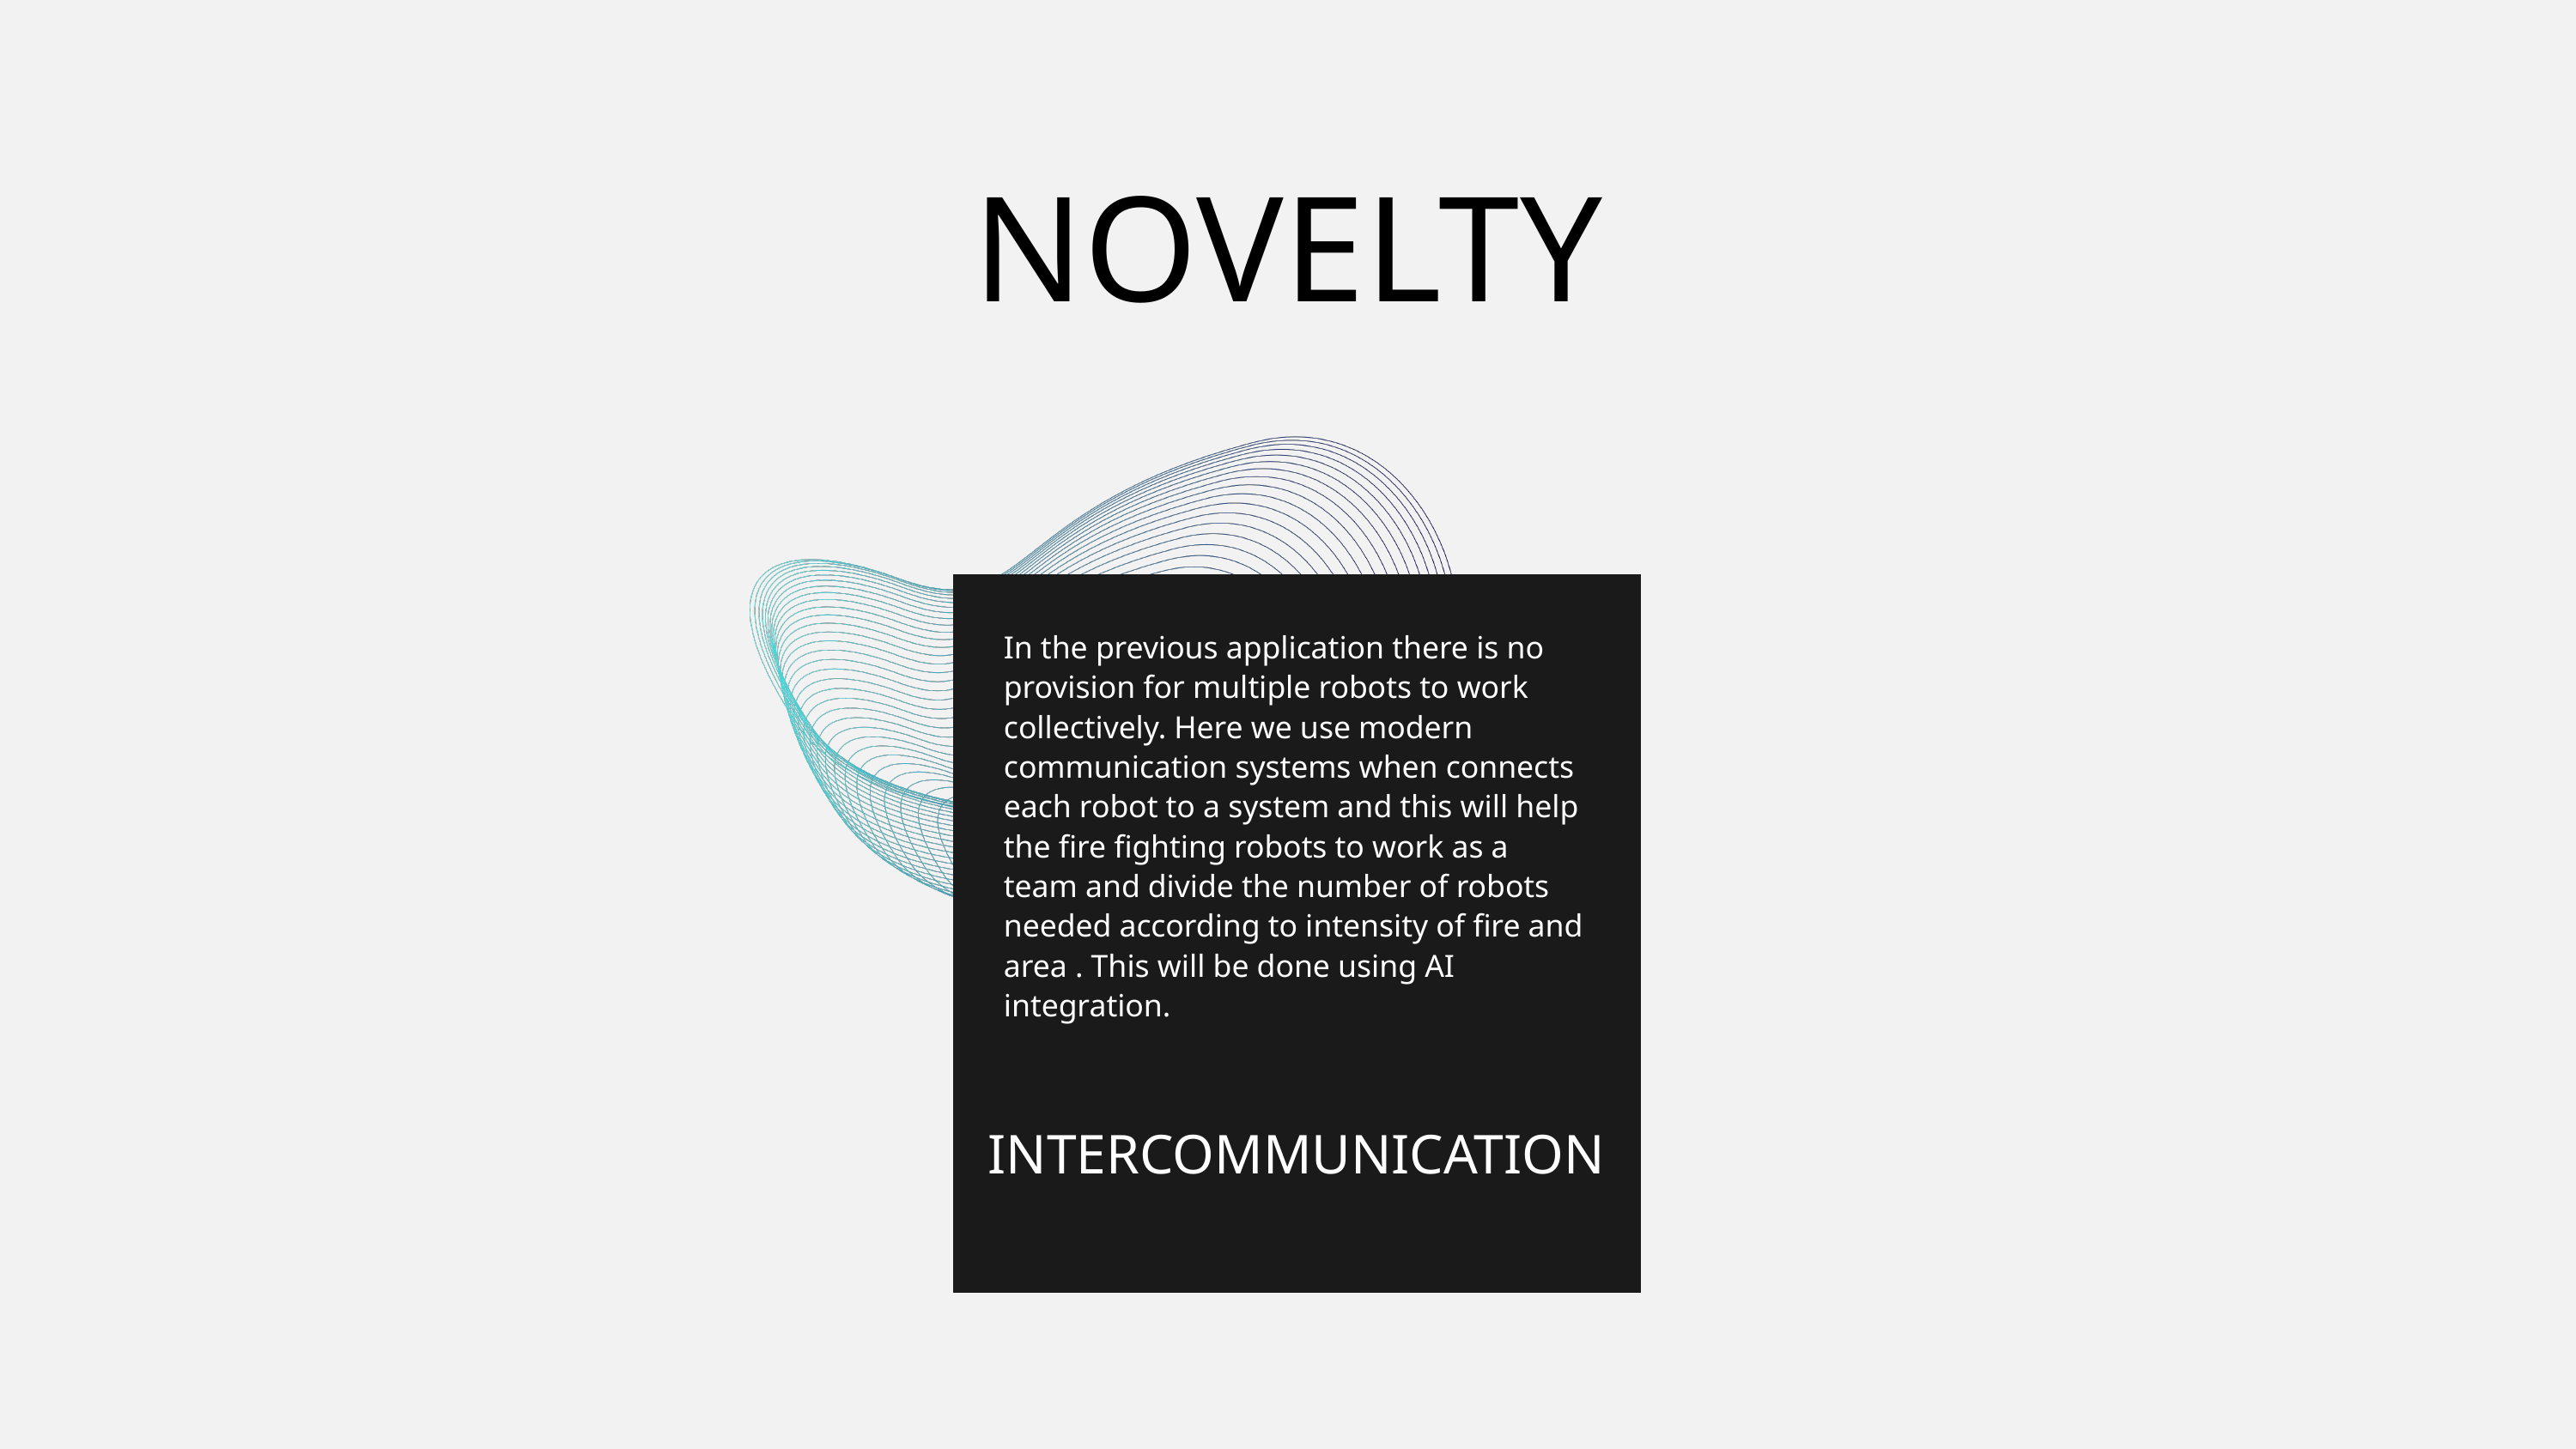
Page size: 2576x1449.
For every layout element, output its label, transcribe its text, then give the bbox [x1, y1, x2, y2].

text_box NOVELTY [621, 155, 1955, 331]
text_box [952, 574, 1641, 1294]
text_box [746, 434, 1461, 1015]
